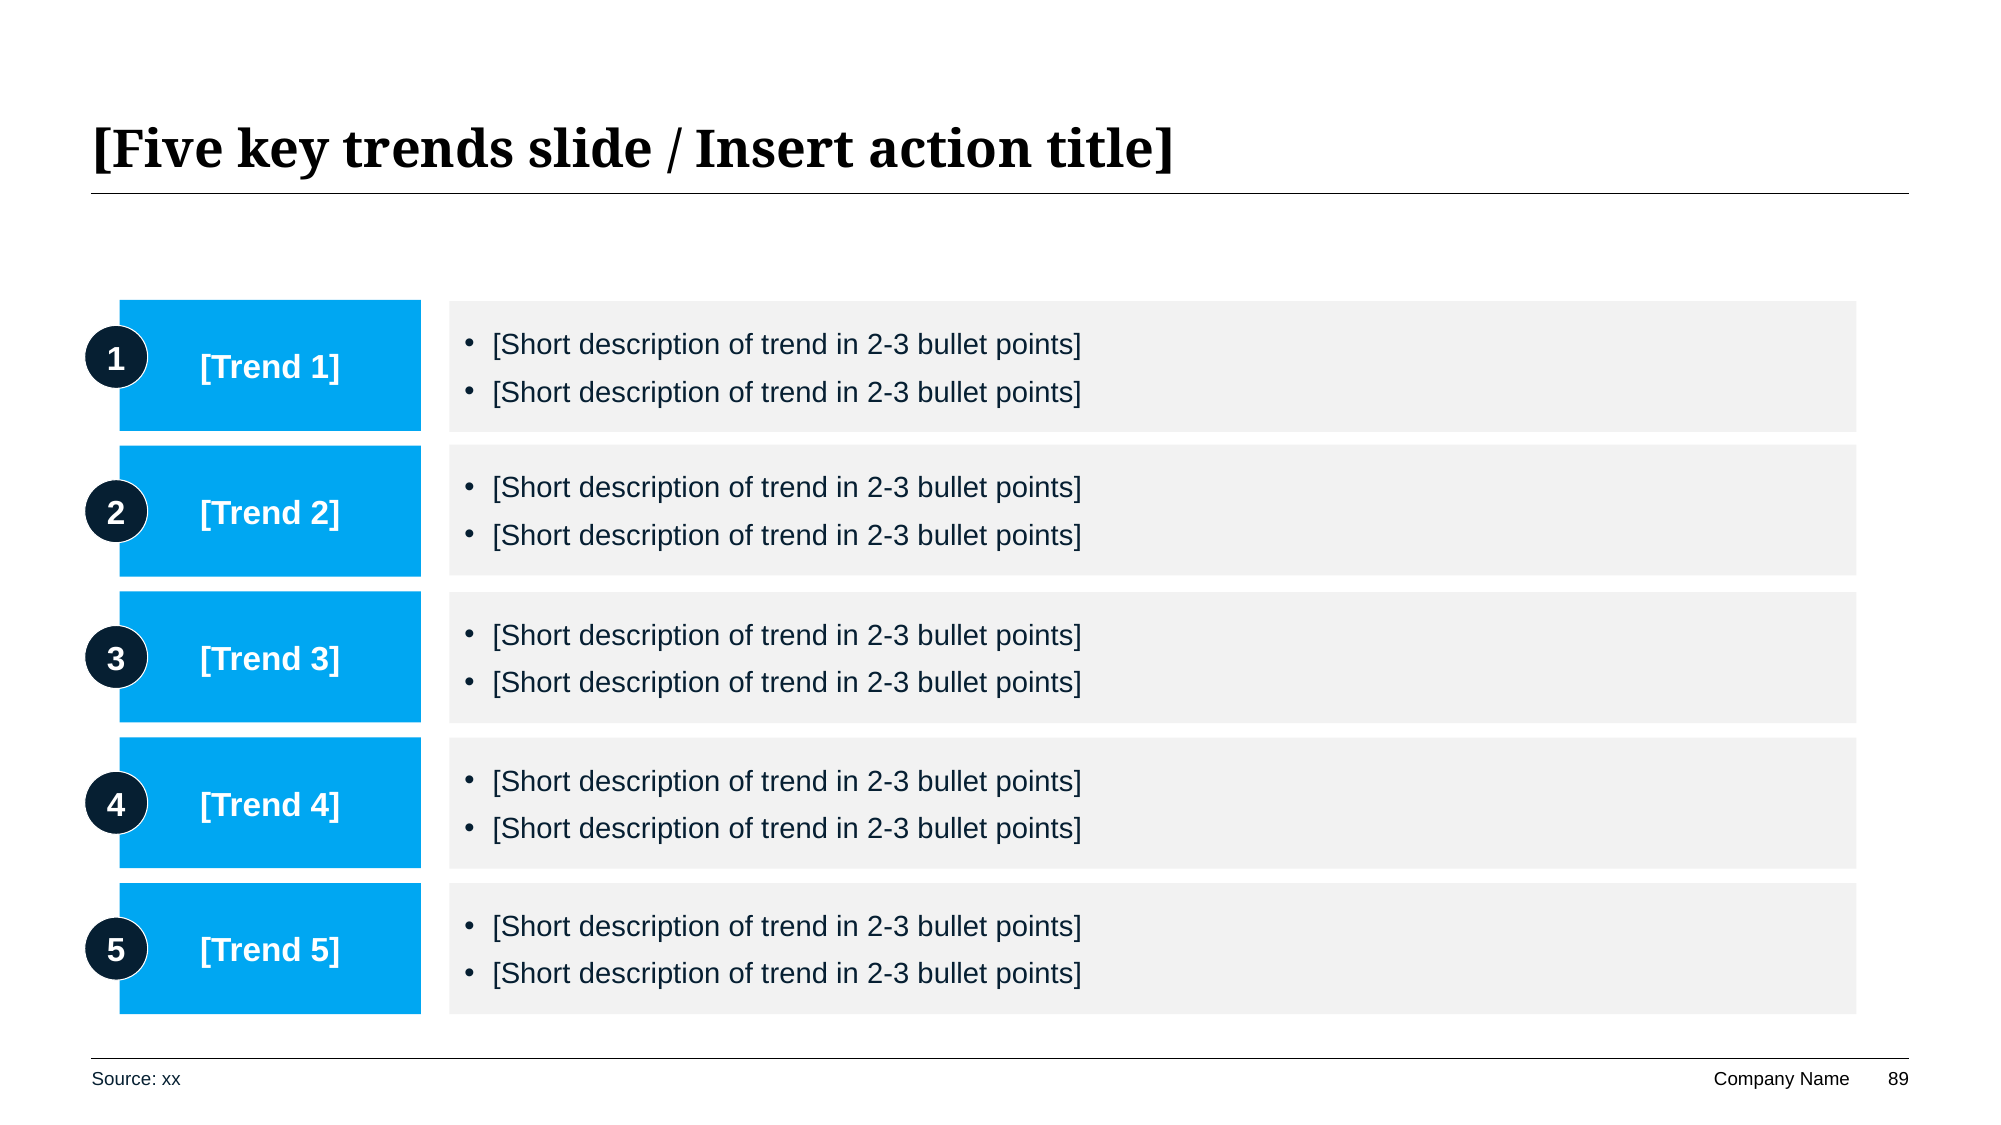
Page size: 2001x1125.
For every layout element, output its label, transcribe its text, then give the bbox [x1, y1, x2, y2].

text_box [Trend 4] [119, 736, 422, 869]
text_box 3 [83, 624, 149, 690]
text_box [Short description of trend in 2-3 bullet points] [Short description of trend in 2-3 bullet points] [449, 444, 1857, 576]
text_box 5 [83, 916, 149, 982]
text_box 4 [83, 770, 149, 836]
title [Five key trends slide / Insert action title] [91, 58, 1909, 179]
text_box [Trend 5] [119, 882, 422, 1015]
text_box 1 [83, 324, 149, 390]
text_box 2 [83, 478, 149, 544]
text_box [Short description of trend in 2-3 bullet points] [Short description of trend in 2-3 bullet points] [449, 737, 1857, 869]
text_box [Short description of trend in 2-3 bullet points] [Short description of trend in 2-3 bullet points] [449, 591, 1857, 724]
text_box Source: xx [76, 1048, 1274, 1109]
text_box [Short description of trend in 2-3 bullet points] [Short description of trend in 2-3 bullet points] [449, 882, 1857, 1015]
text_box [Short description of trend in 2-3 bullet points] [Short description of trend in 2-3 bullet points] [449, 300, 1857, 433]
text_box [Trend 1] [119, 299, 422, 432]
text_box [Trend 2] [119, 445, 422, 578]
text_box [Trend 3] [119, 591, 422, 723]
